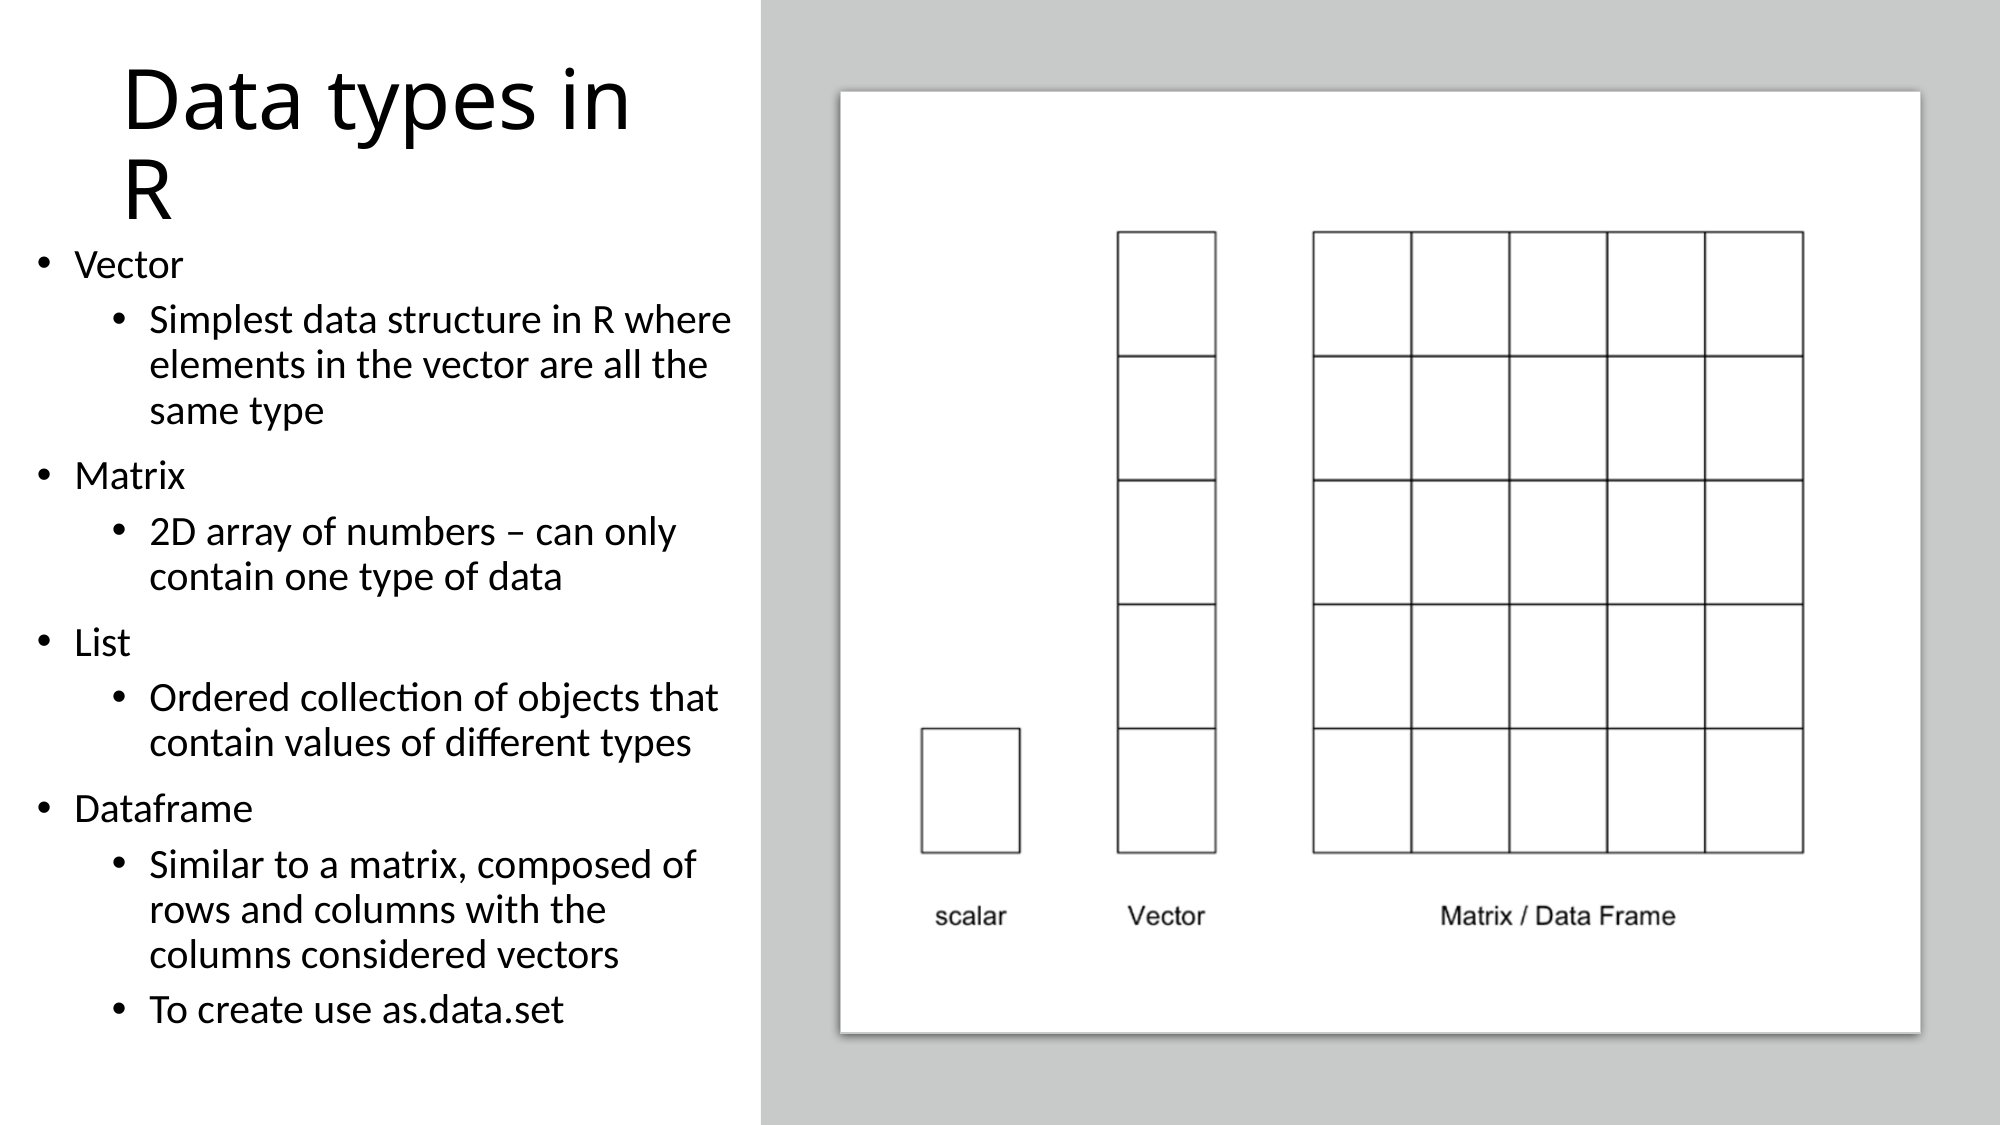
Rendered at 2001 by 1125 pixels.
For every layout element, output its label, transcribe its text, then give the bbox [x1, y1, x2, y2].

text_box [760, 0, 2000, 1125]
picture [886, 162, 1875, 963]
title Data types in R [106, 14, 682, 234]
text_box [839, 90, 1922, 1034]
list Vector Simplest data structure in R where elements in the vector are all the same type Matrix 2D array of numbers – can only contain one type of data List Ordered collection of objects that contain values of different types Dataframe Similar to a matrix, composed of rows and columns with the columns considered vectors To create use as.data.set [21, 234, 760, 1076]
